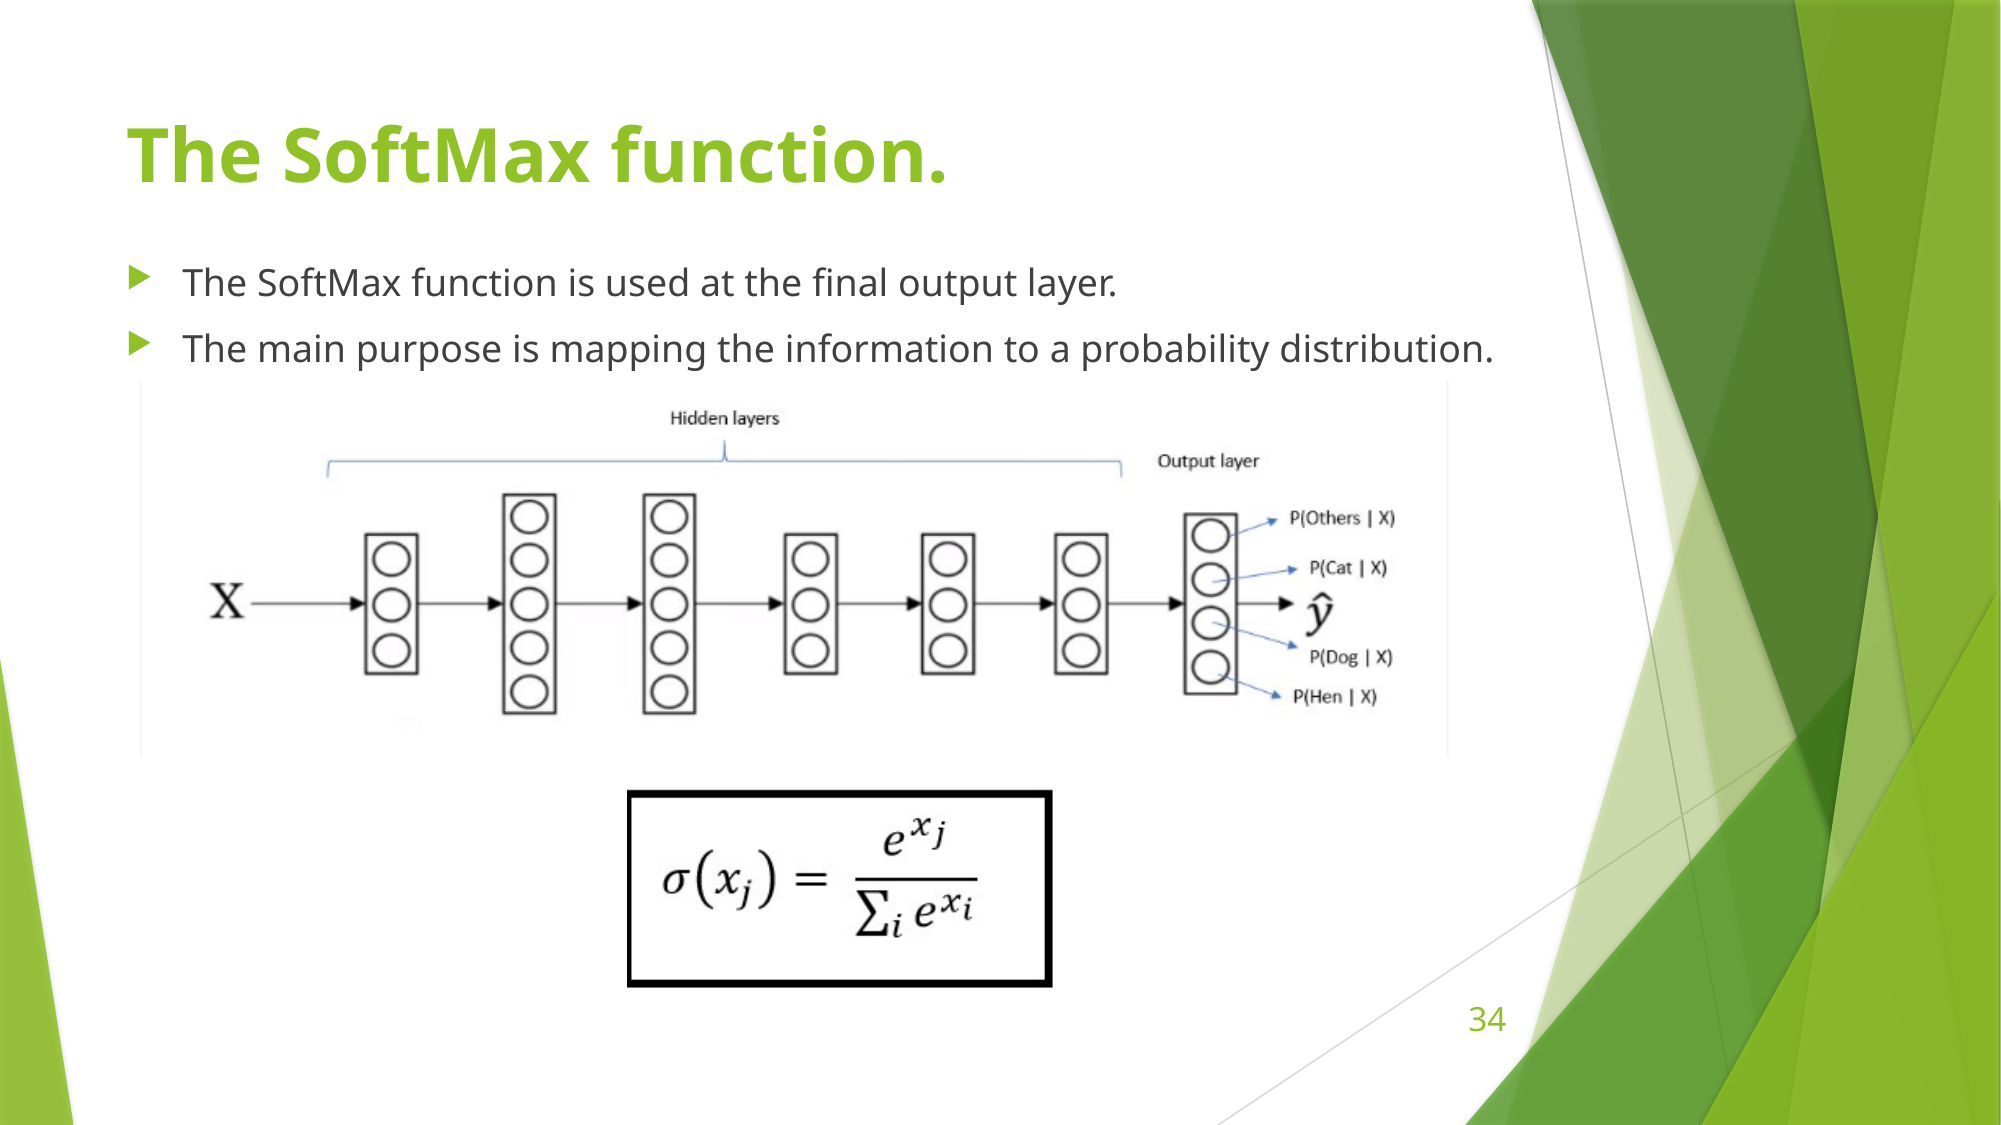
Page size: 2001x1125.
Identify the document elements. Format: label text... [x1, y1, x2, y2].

list The SoftMax function is used at the final output layer. The main purpose is mapping the information to a probability distribution. [111, 251, 1522, 991]
picture [626, 784, 1057, 992]
slide_number 34 [1409, 991, 1522, 1051]
title The SoftMax function. [111, 99, 1522, 251]
picture [138, 380, 1450, 757]
